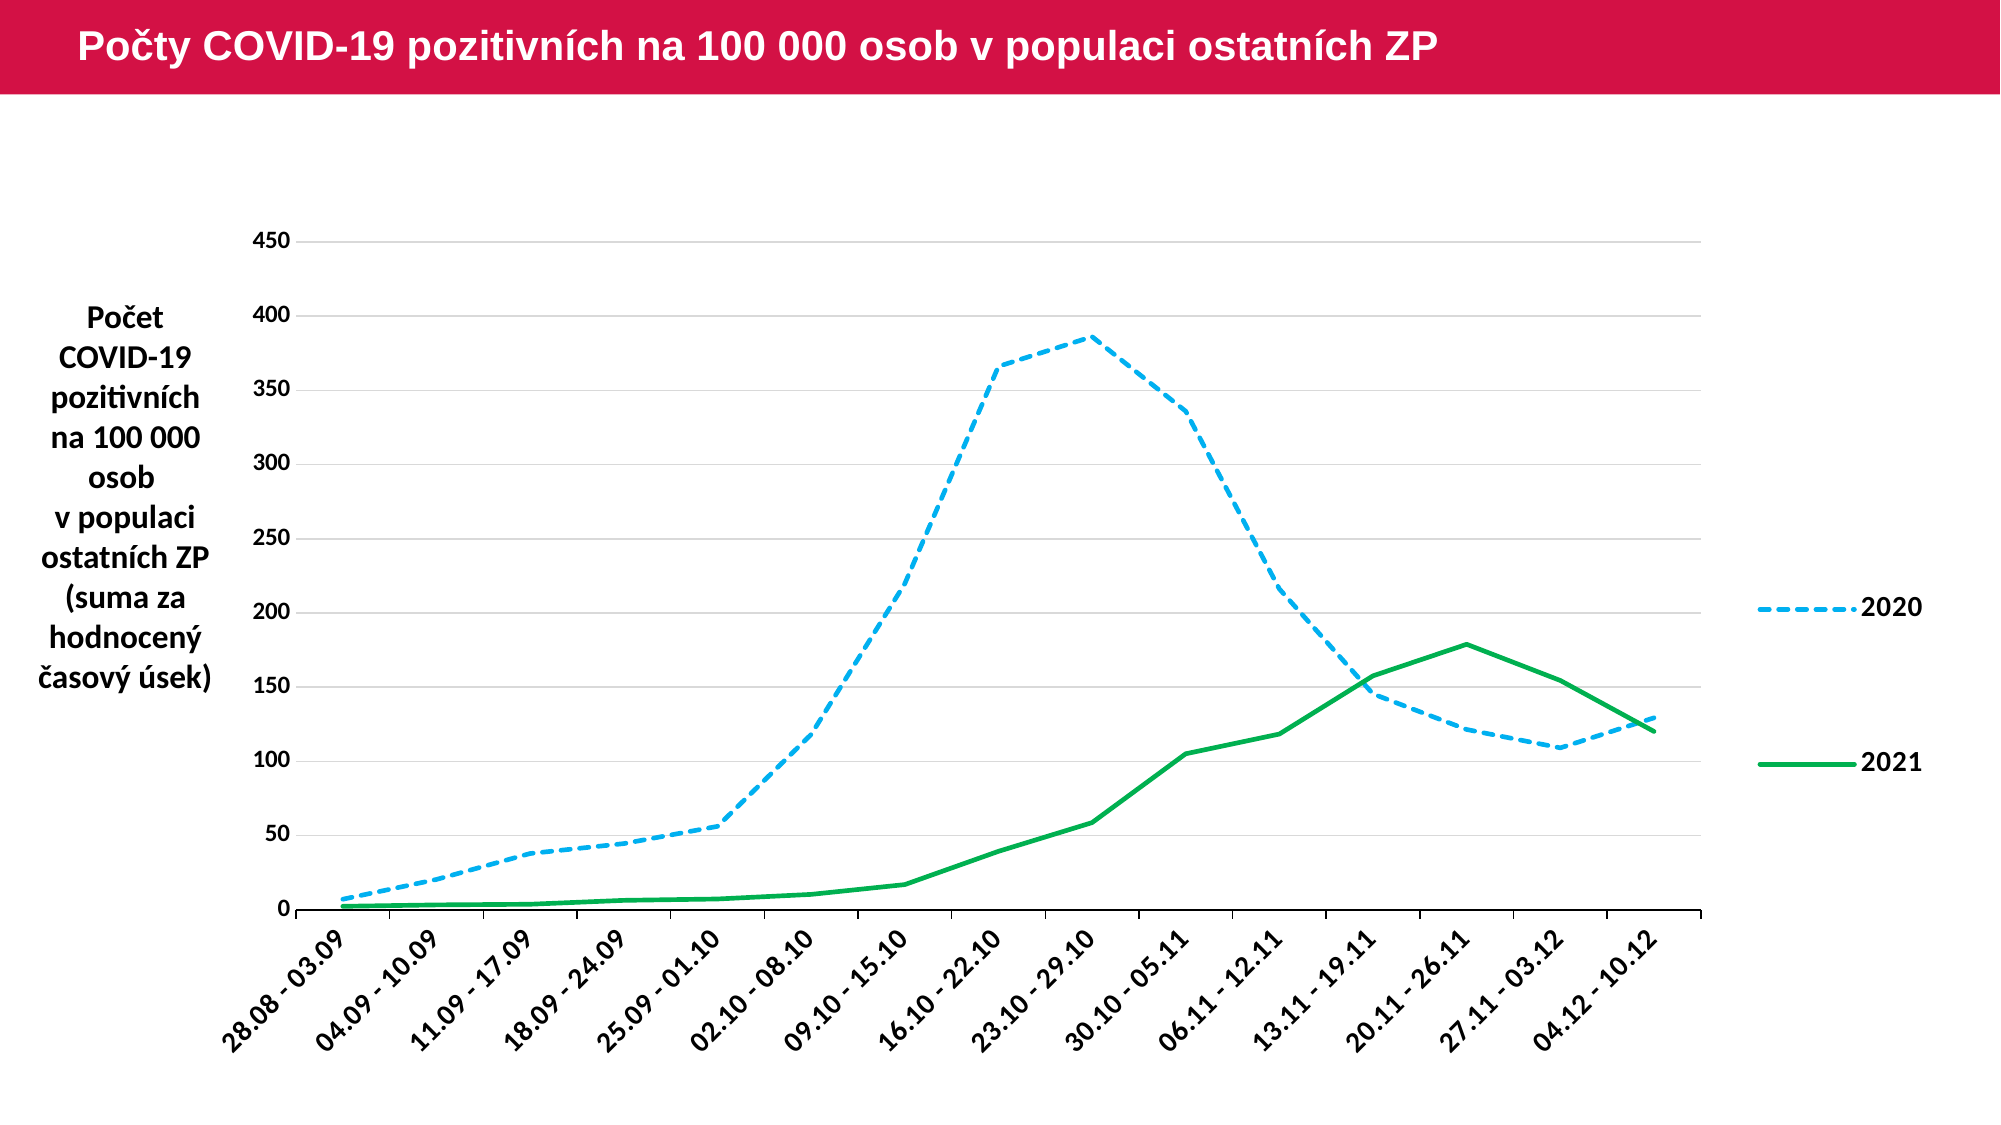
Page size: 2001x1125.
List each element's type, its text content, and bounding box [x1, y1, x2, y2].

text_box Počet COVID-19 pozitivních na 100 000 osob v populaci ostatních ZP (suma za hodnocený časový úsek) [22, 288, 216, 703]
title Počty COVID-19 pozitivních na 100 000 osob v populaci ostatních ZP [62, 0, 1482, 95]
chart [216, 226, 1966, 1107]
